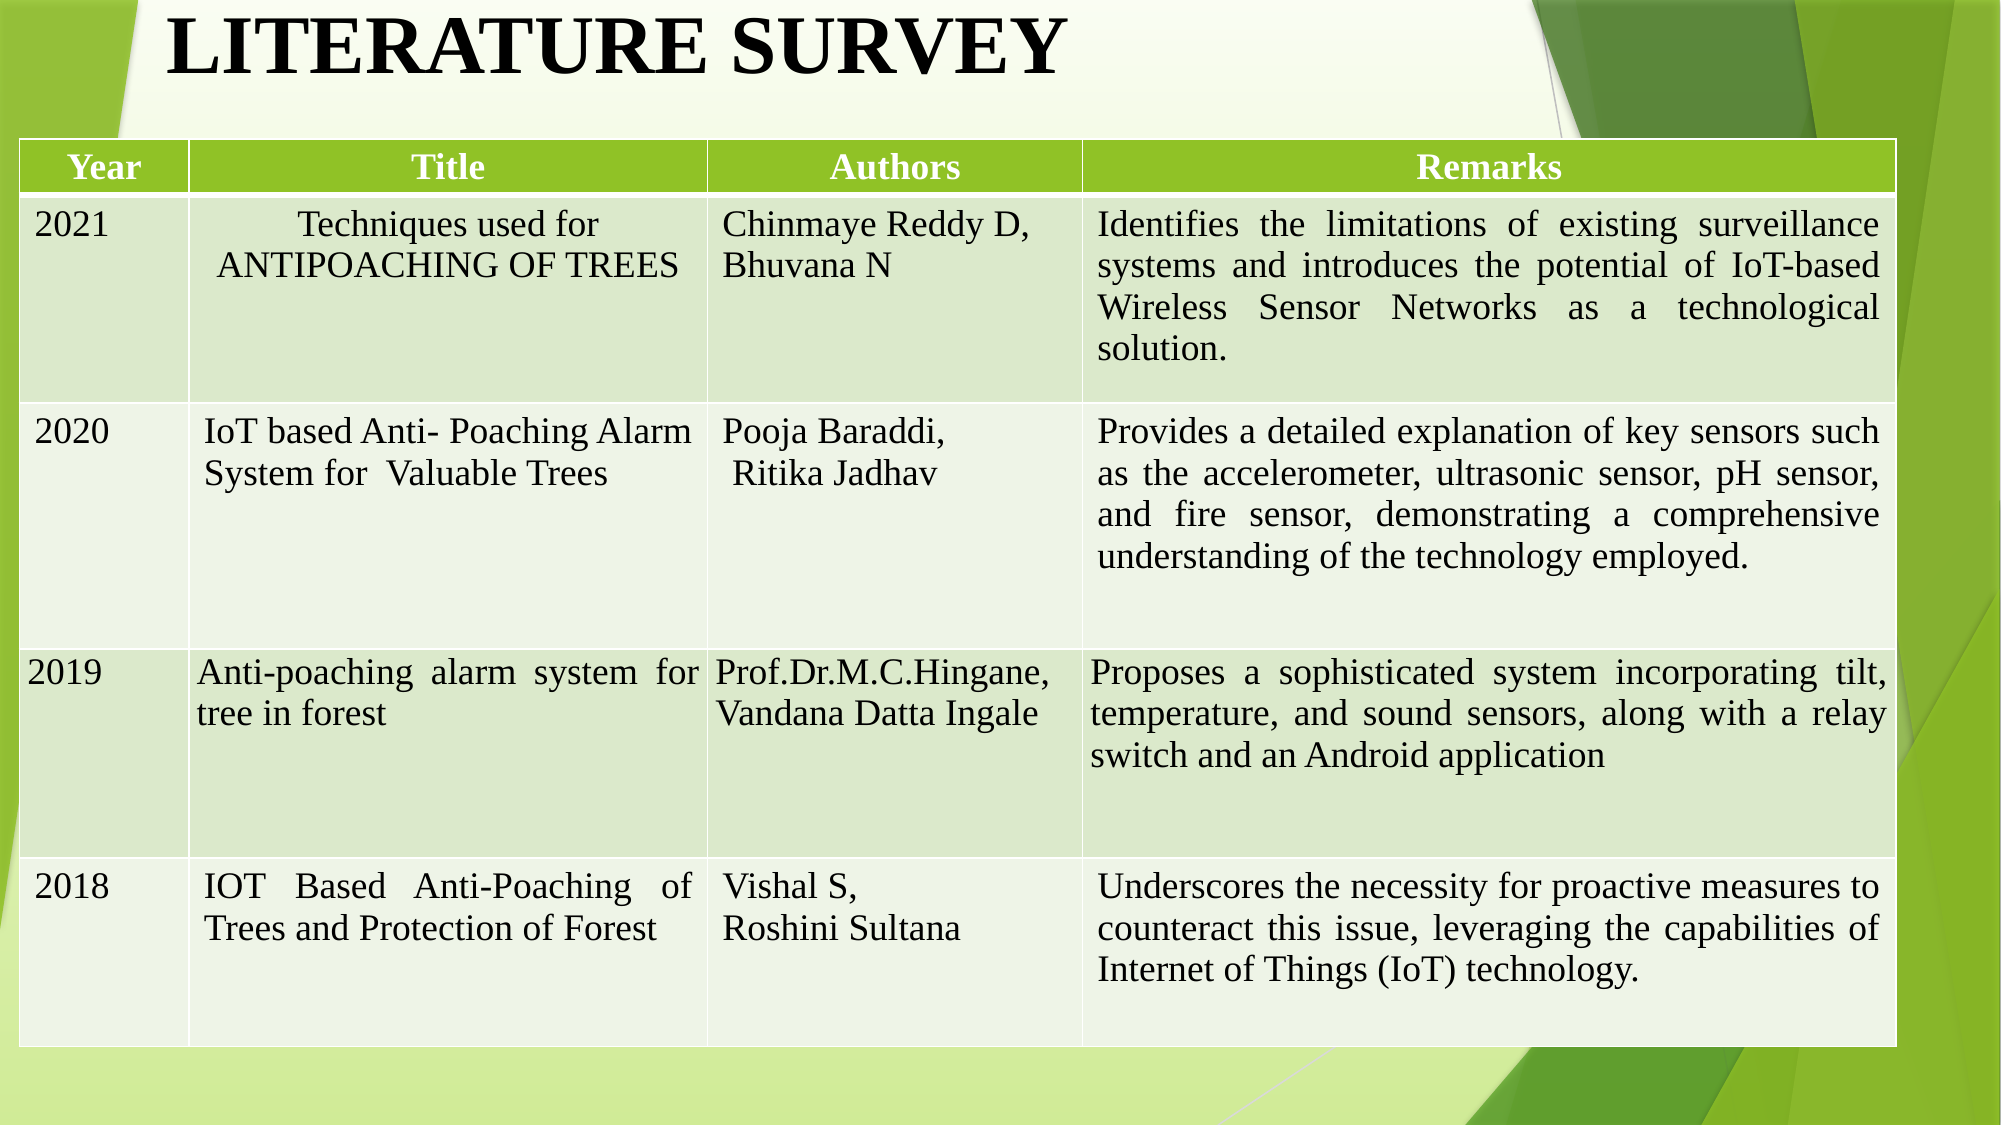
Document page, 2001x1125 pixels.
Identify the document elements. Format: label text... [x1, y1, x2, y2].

table_cell Anti-poaching alarm system for tree in forest [190, 650, 707, 857]
table_cell Prof.Dr.M.C.Hingane, Vandana Datta Ingale [708, 650, 1082, 857]
table_cell Provides a detailed explanation of key sensors such as the accelerometer, ultrasonic sensor, pH sensor, and fire sensor, demonstrating a comprehensive understanding of the technology employed. [1083, 404, 1895, 648]
table_header Remarks [1083, 140, 1895, 192]
table_cell Identifies the limitations of existing surveillance systems and introduces the potential of IoT-based Wireless Sensor Networks as a technological solution. [1083, 198, 1895, 402]
table_cell IOT Based Anti-Poaching of Trees and Protection of Forest [190, 859, 707, 1046]
table_header Title [190, 140, 707, 192]
table_cell Pooja Baraddi, Ritika Jadhav [708, 404, 1082, 648]
table_cell Underscores the necessity for proactive measures to counteract this issue, leveraging the capabilities of Internet of Things (IoT) technology. [1083, 859, 1895, 1046]
table_header Authors [708, 140, 1082, 192]
table_cell 2018 [20, 859, 188, 1046]
table_header Year [20, 140, 188, 192]
table_cell IoT based Anti- Poaching Alarm System for Valuable Trees [190, 404, 707, 648]
table_cell Techniques used for ANTIPOACHING OF TREES [190, 198, 707, 402]
table_cell 2021 [20, 198, 188, 402]
table_cell Vishal S, Roshini Sultana [708, 859, 1082, 1046]
table_cell Chinmaye Reddy D, Bhuvana N [708, 198, 1082, 402]
table_cell Proposes a sophisticated system incorporating tilt, temperature, and sound sensors, along with a relay switch and an Android application [1083, 650, 1895, 857]
text_box LITERATURE SURVEY [158, 0, 1078, 98]
table_cell 2019 [20, 650, 188, 857]
table_cell 2020 [20, 404, 188, 648]
